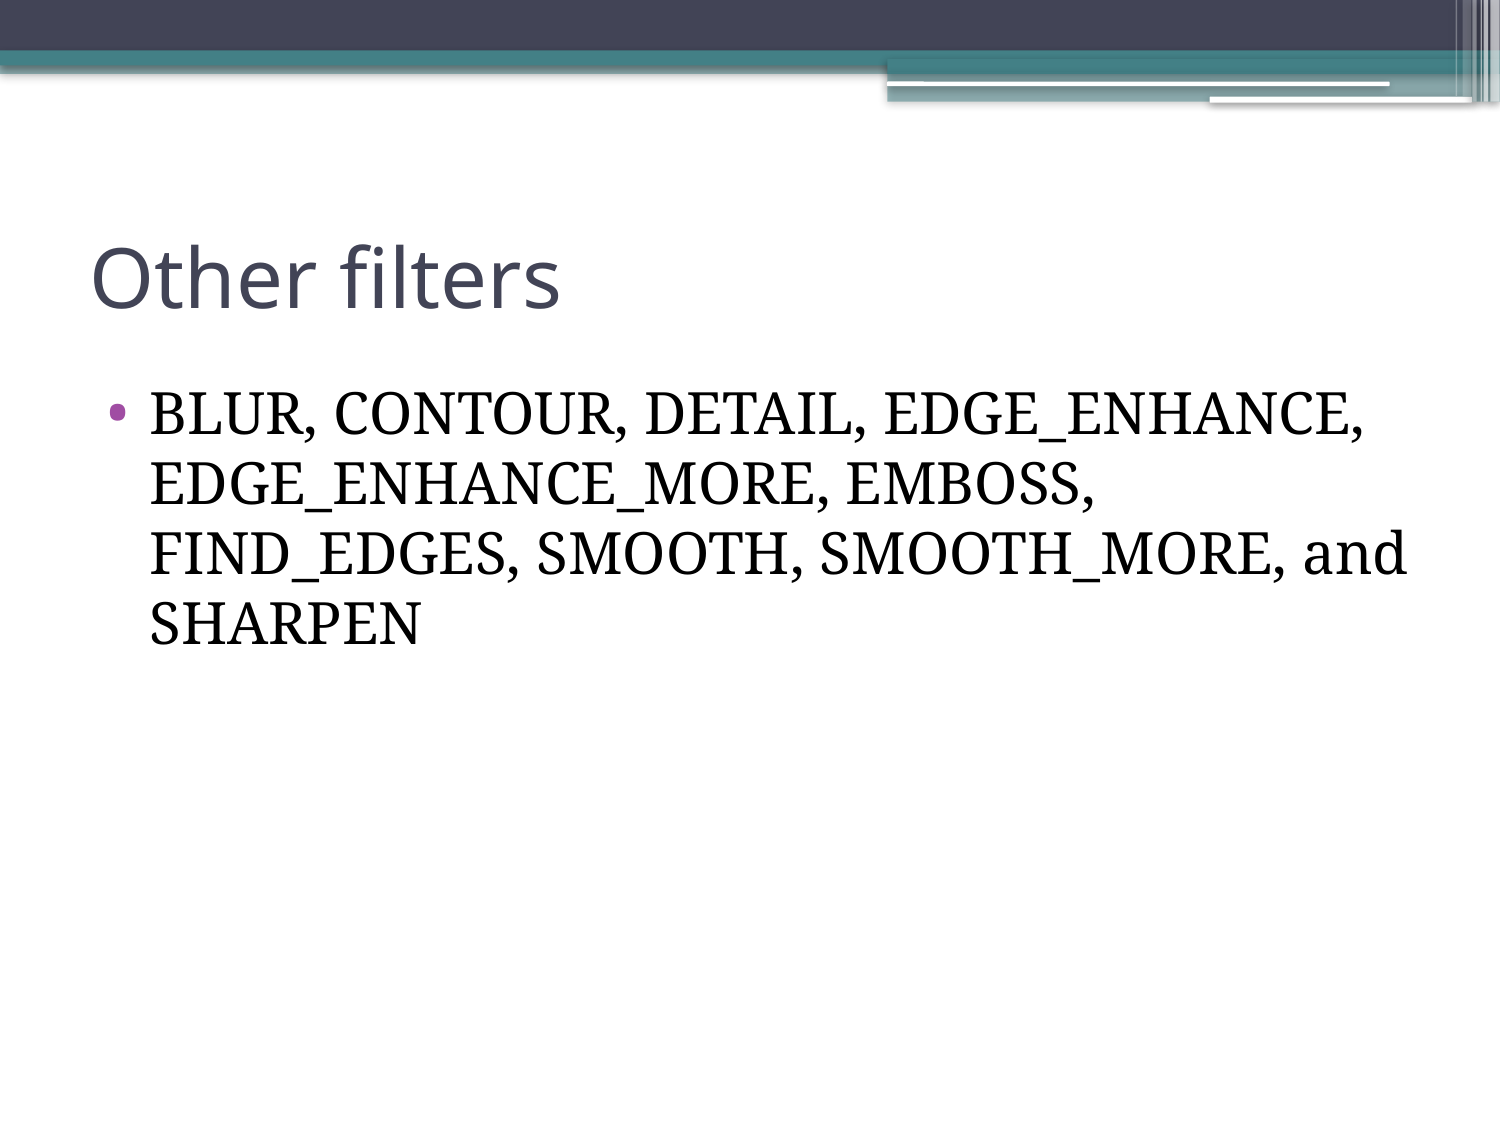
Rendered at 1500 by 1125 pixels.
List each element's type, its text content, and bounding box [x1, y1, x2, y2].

list BLUR, CONTOUR, DETAIL, EDGE_ENHANCE, EDGE_ENHANCE_MORE, EMBOSS, FIND_EDGES, SMOOTH, SMOOTH_MORE, and SHARPEN [75, 368, 1425, 1079]
title Other filters [75, 187, 1425, 363]
